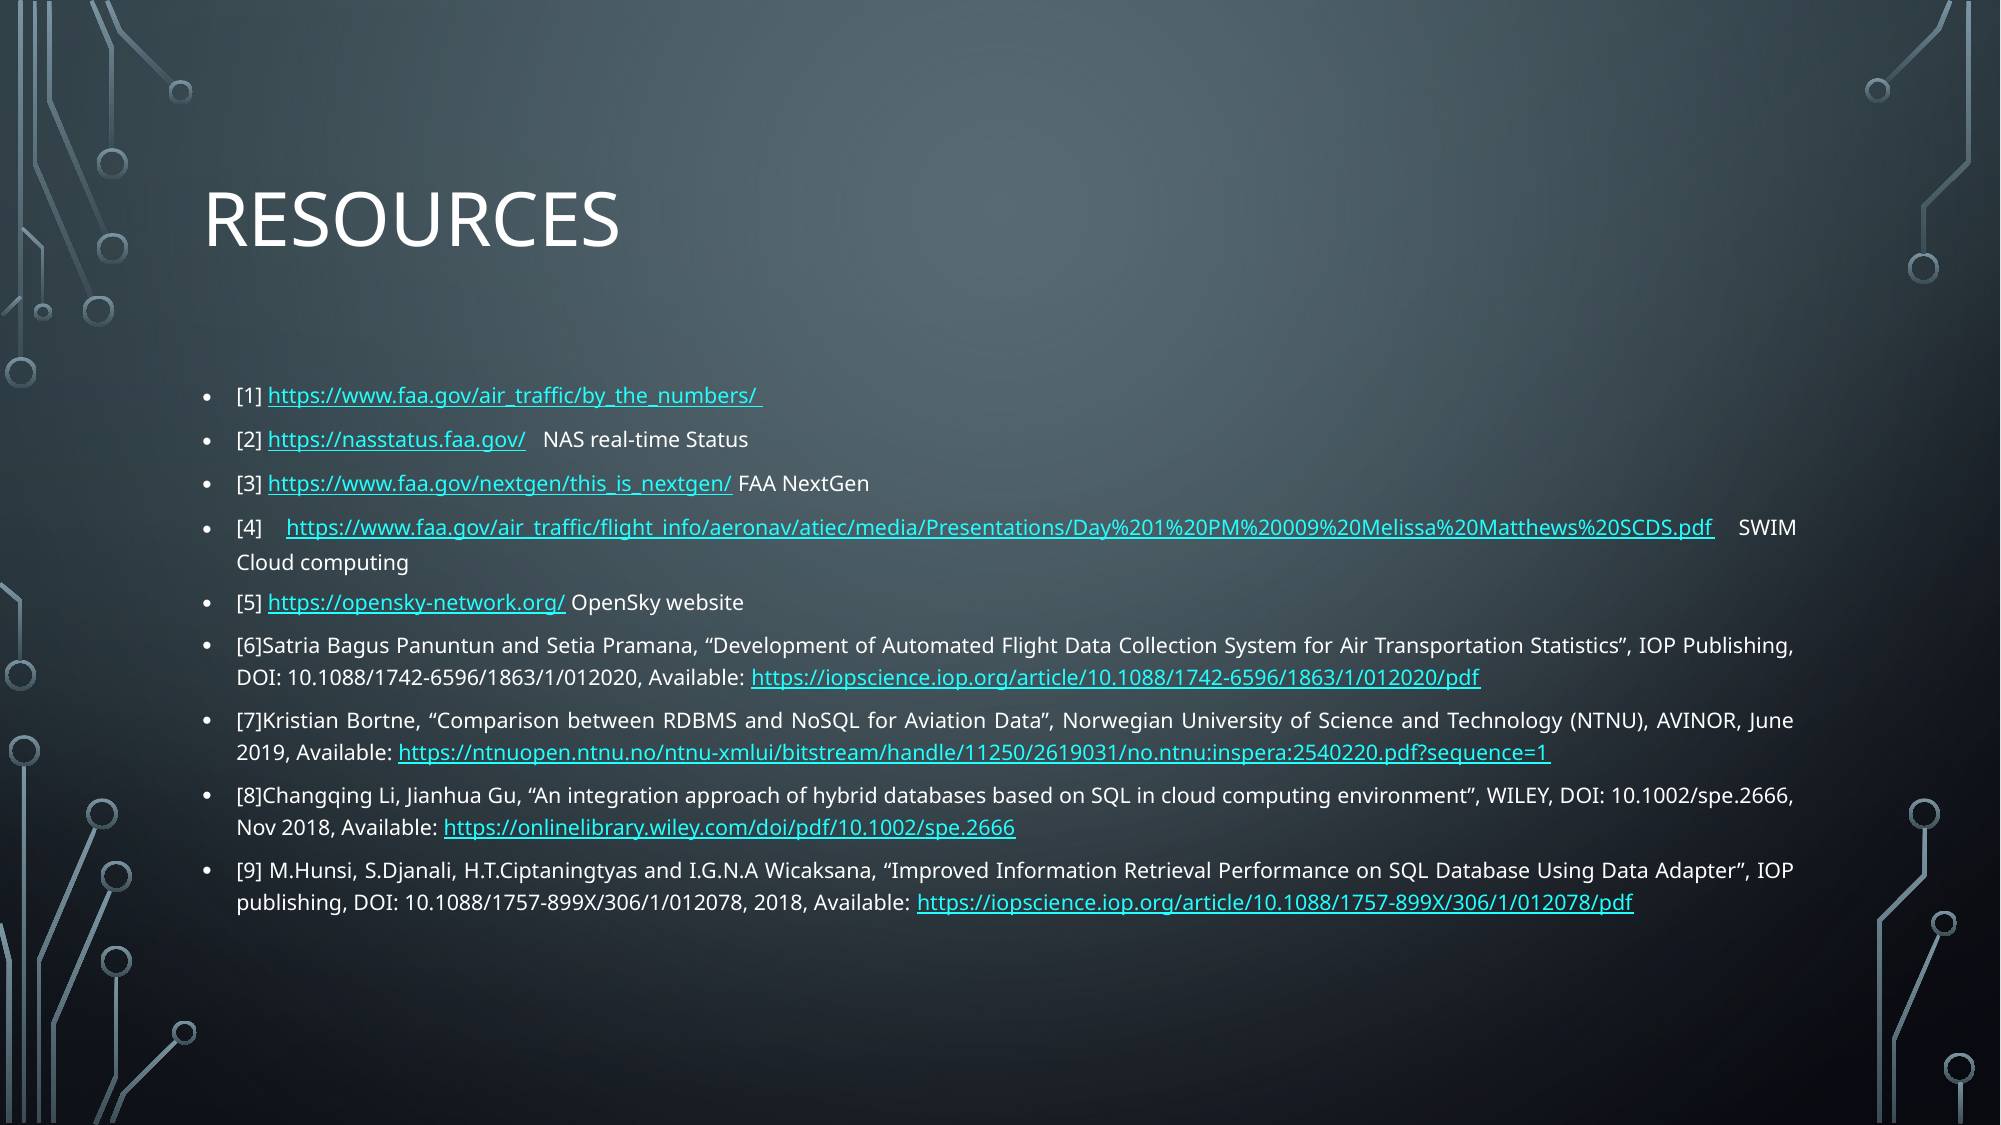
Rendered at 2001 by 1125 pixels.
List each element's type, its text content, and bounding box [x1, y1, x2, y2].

list [1] https://www.faa.gov/air_traffic/by_the_numbers/ [2] https://nasstatus.faa.gov/ NAS real-time Status [3] https://www.faa.gov/nextgen/this_is_nextgen/ FAA NextGen [4] https://www.faa.gov/air_traffic/flight_info/aeronav/atiec/media/Presentations/Day%201%20PM%20009%20Melissa%20Matthews%20SCDS.pdf SWIM Cloud computing [5] https://opensky-network.org/ OpenSky website [6]Satria Bagus Panuntun and Setia Pramana, “Development of Automated Flight Data Collection System for Air Transportation Statistics”, IOP Publishing, DOI: 10.1088/1742-6596/1863/1/012020, Available: https://iopscience.iop.org/article/10.1088/1742-6596/1863/1/012020/pdf [7]Kristian Bortne, “Comparison between RDBMS and NoSQL for Aviation Data”, Norwegian University of Science and Technology (NTNU), AVINOR, June 2019, Available: https://ntnuopen.ntnu.no/ntnu-xmlui/bitstream/handle/11250/2619031/no.ntnu:inspera:2540220.pdf?sequence=1 [8]Changqing Li, Jianhua Gu, “An integration approach of hybrid databases based on SQL in cloud computing environment”, WILEY, DOI: 10.1002/spe.2666, Nov 2018, Available: https://onlinelibrary.wiley.com/doi/pdf/10.1002/spe.2666 [9] M.Hunsi, S.Djanali, H.T.Ciptaningtyas and I.G.N.A Wicaksana, “Improved Information Retrieval Performance on SQL Database Using Data Adapter”, IOP publishing, DOI: 10.1088/1757-899X/306/1/012078, 2018, Available: https://iopscience.iop.org/article/10.1088/1757-899X/306/1/012078/pdf [187, 369, 1813, 950]
title Resources [187, 101, 1813, 344]
